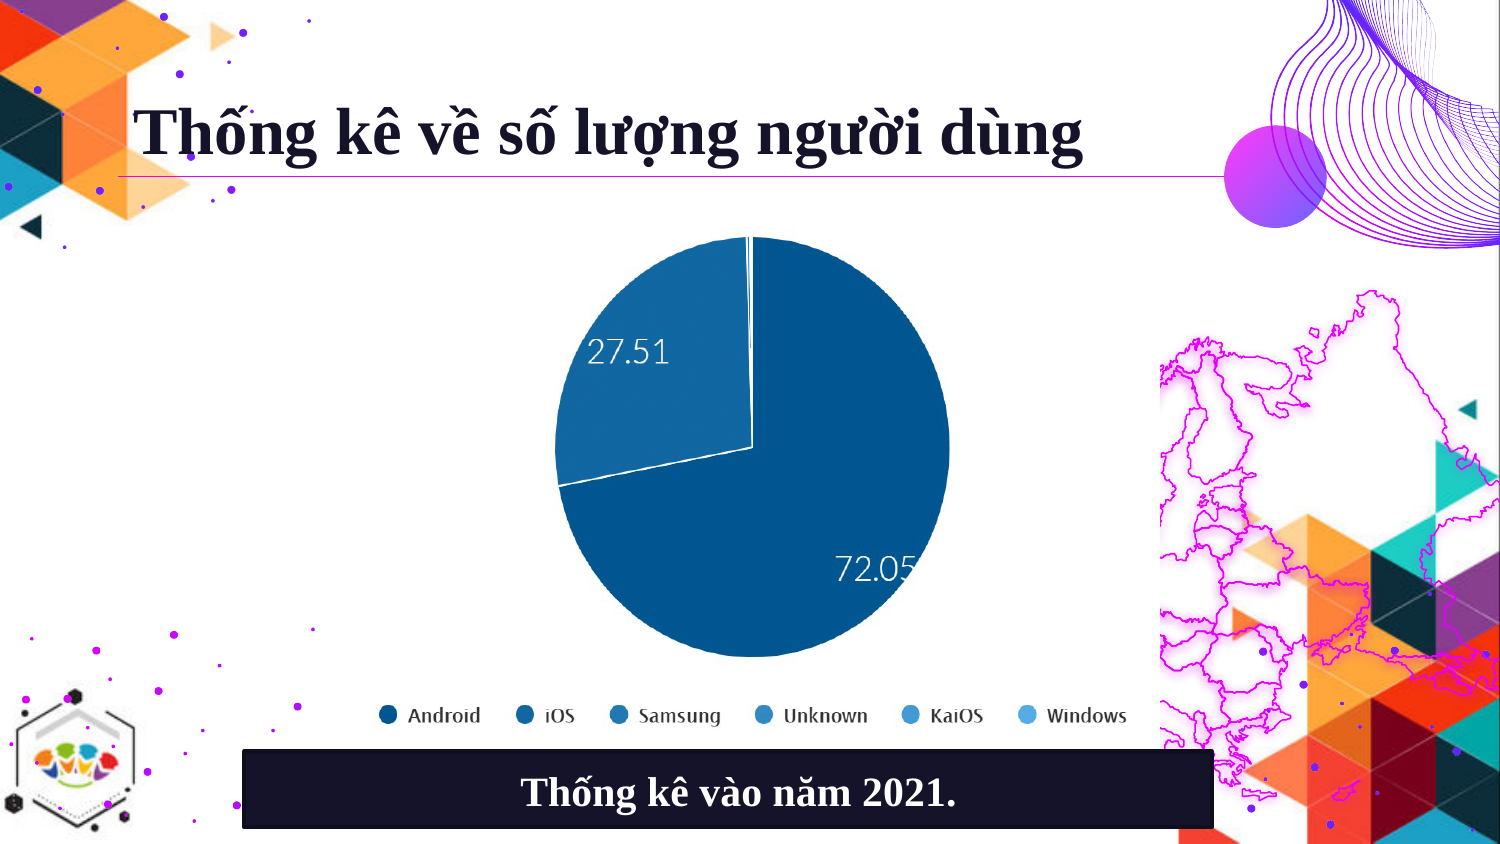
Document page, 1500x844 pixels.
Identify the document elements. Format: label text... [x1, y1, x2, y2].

picture [0, 0, 1500, 844]
title Thống kê về số lượng người dùng [118, 72, 1382, 167]
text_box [889, 290, 1500, 801]
text_box Thống kê vào năm 2021. [242, 749, 1214, 829]
